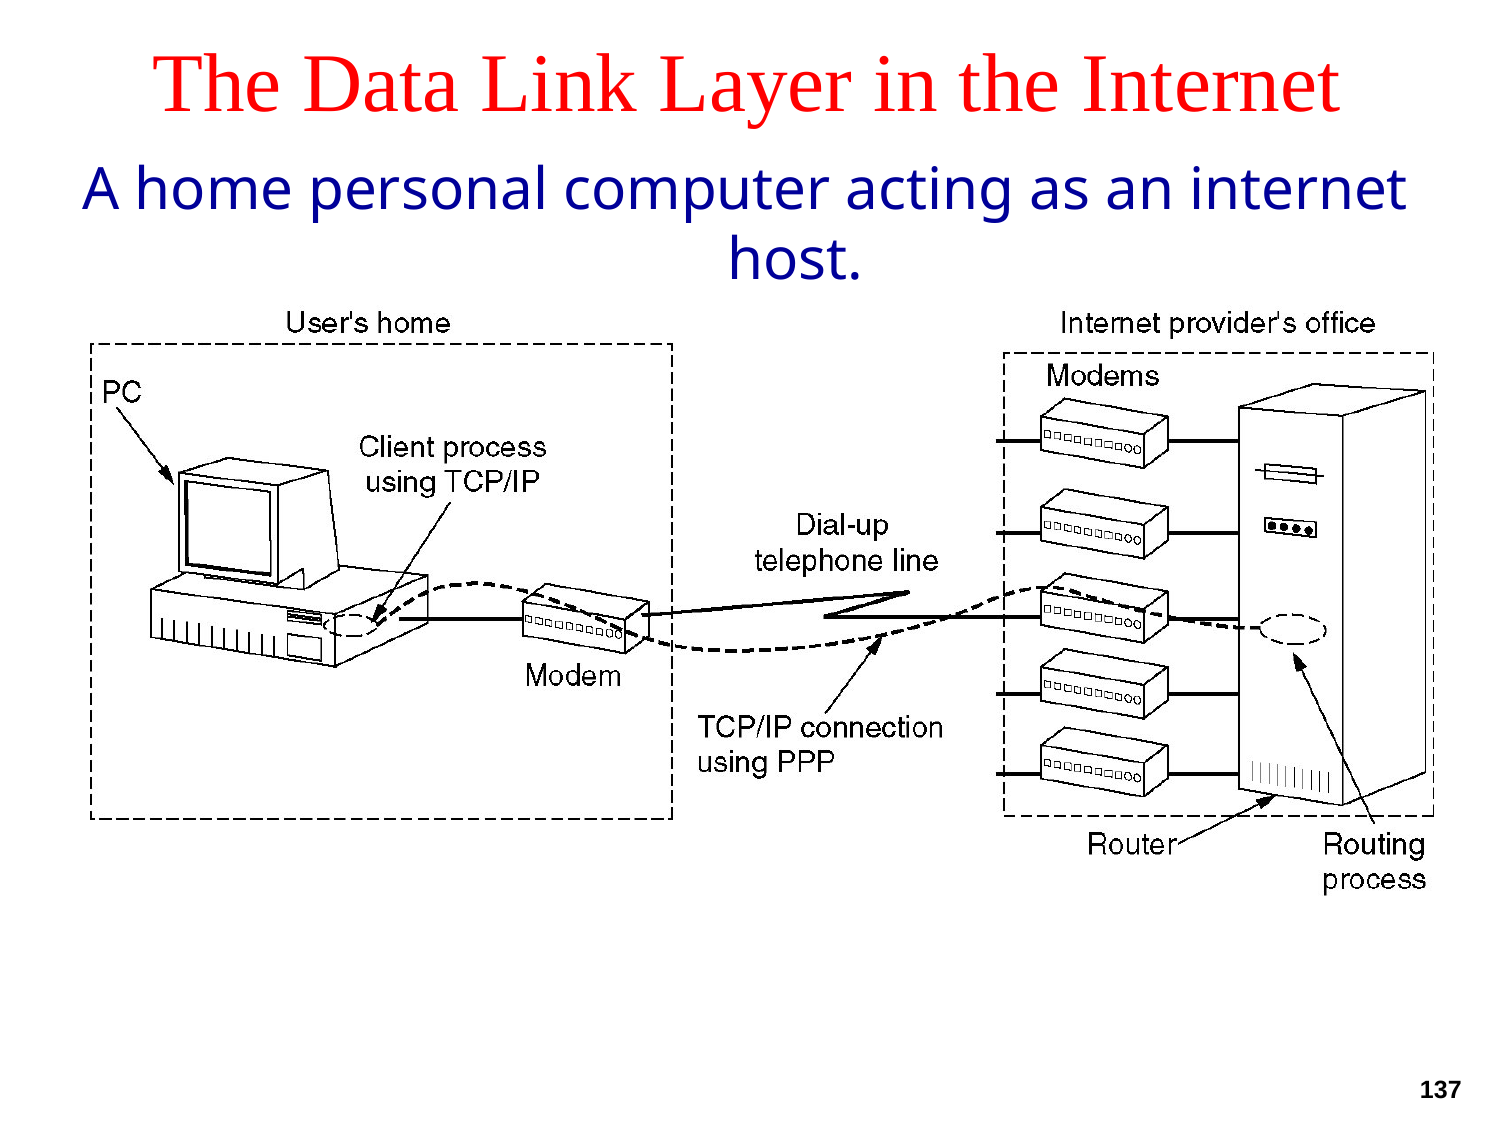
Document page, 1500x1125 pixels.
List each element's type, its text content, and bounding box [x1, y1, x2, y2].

title The Data Link Layer in the Internet [25, 17, 1469, 141]
picture [90, 305, 1434, 896]
list A home personal computer acting as an internet host. [27, 144, 1463, 1093]
